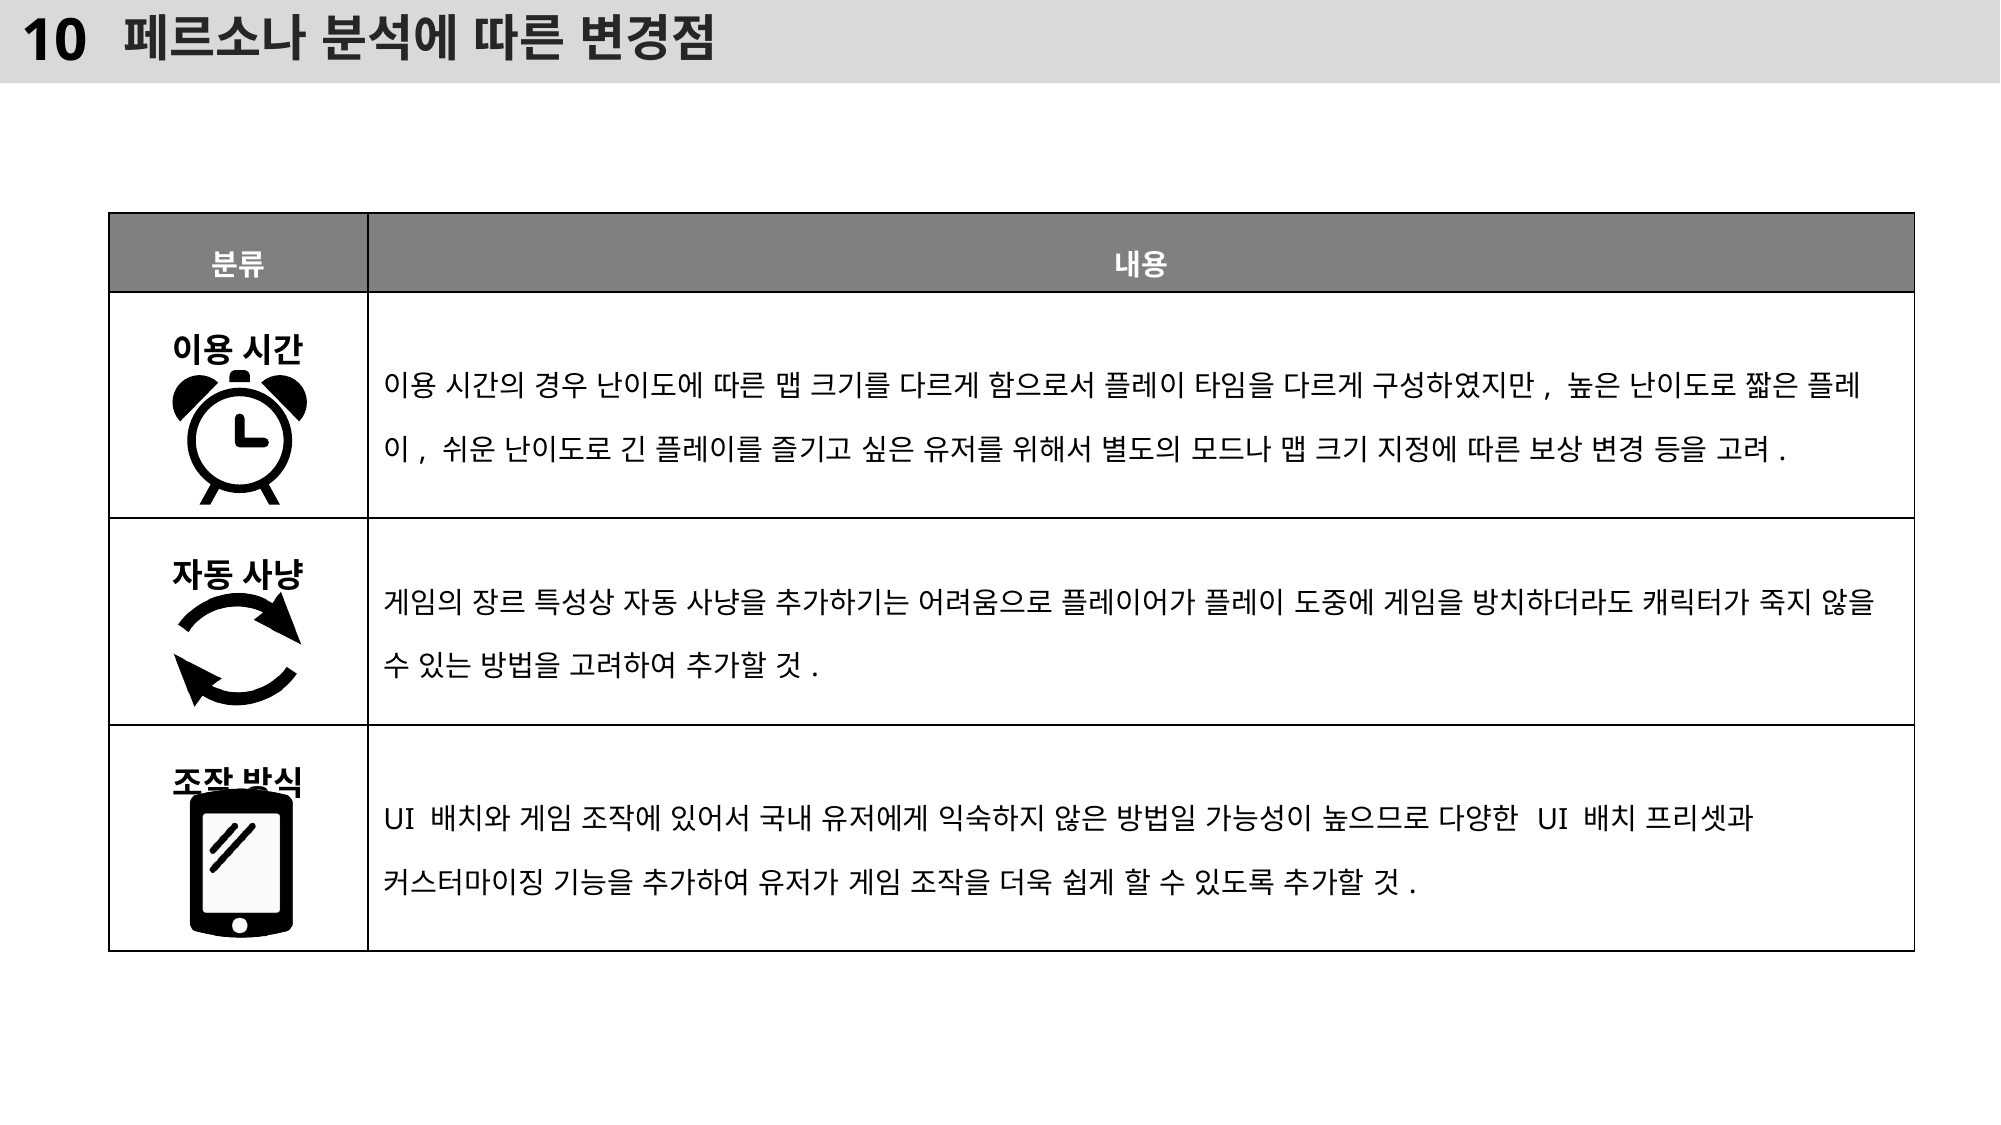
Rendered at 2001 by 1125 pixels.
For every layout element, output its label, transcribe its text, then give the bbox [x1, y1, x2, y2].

text_box [171, 374, 308, 506]
text_box [228, 369, 251, 384]
picture [161, 783, 319, 942]
table_header 내용 [369, 214, 1914, 291]
picture [159, 569, 308, 719]
table_cell 게임의 장르 특성상 자동 사냥을 추가하기는 어려움으로 플레이어가 플레이 도중에 게임을 방치하더라도 캐릭터가 죽지 않을 수 있는 방법을 고려하여 추가할 것. [369, 519, 1914, 724]
table_cell 이용 시간의 경우 난이도에 따른 맵 크기를 다르게 함으로서 플레이 타임을 다르게 구성하였지만, 높은 난이도로 짧은 플레이, 쉬운 난이도로 긴 플레이를 즐기고 싶은 유저를 위해서 별도의 모드나 맵 크기 지정에 따른 보상 변경 등을 고려. [369, 293, 1914, 517]
table_cell 이용 시간 [110, 293, 367, 517]
table_cell 조작 방식 [110, 726, 367, 950]
table_cell UI 배치와 게임 조작에 있어서 국내 유저에게 익숙하지 않은 방법일 가능성이 높으므로 다양한 UI 배치 프리셋과 커스터마이징 기능을 추가하여 유저가 게임 조작을 더욱 쉽게 할 수 있도록 추가할 것. [369, 726, 1914, 950]
table_cell 자동 사냥 [110, 519, 367, 724]
title 페르소나 분석에 따른 변경점 [108, 0, 1834, 81]
table_header 분류 [110, 214, 367, 291]
